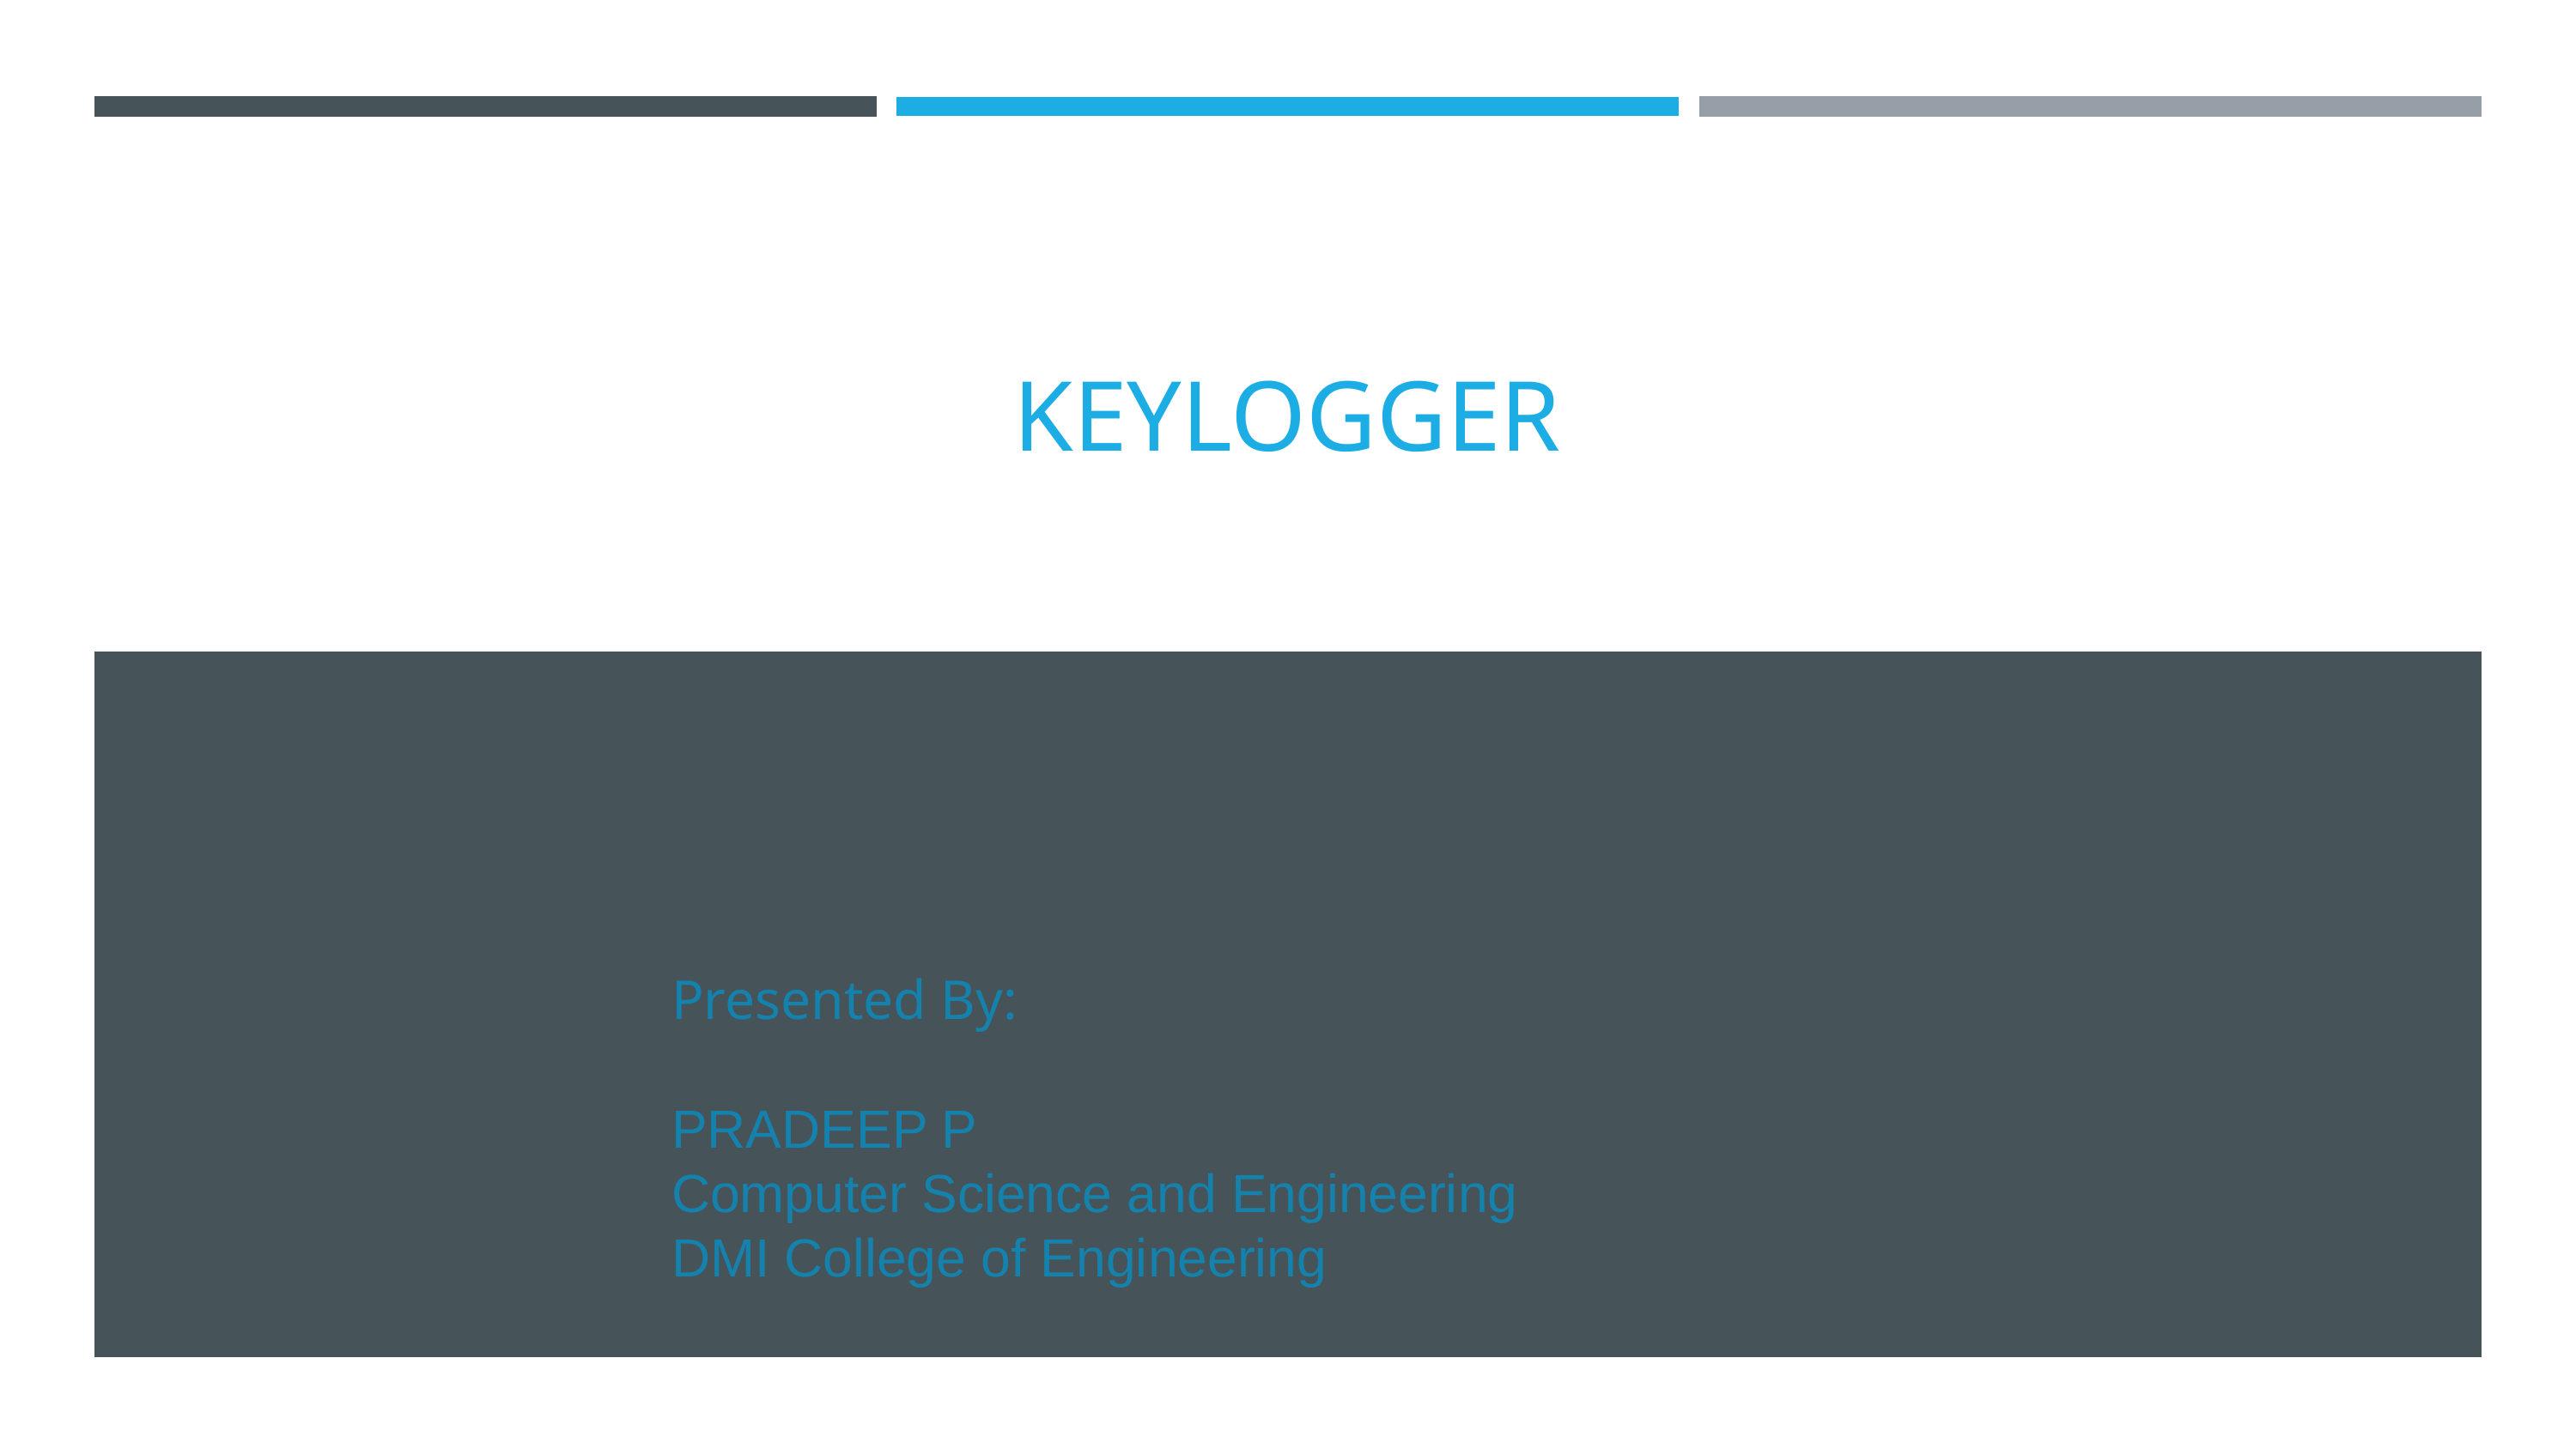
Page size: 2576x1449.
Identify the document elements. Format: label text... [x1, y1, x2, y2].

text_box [94, 652, 2482, 1357]
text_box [1698, 95, 2482, 118]
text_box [94, 96, 878, 118]
text_box KEYLOGGER [334, 354, 2241, 470]
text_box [896, 96, 1680, 117]
